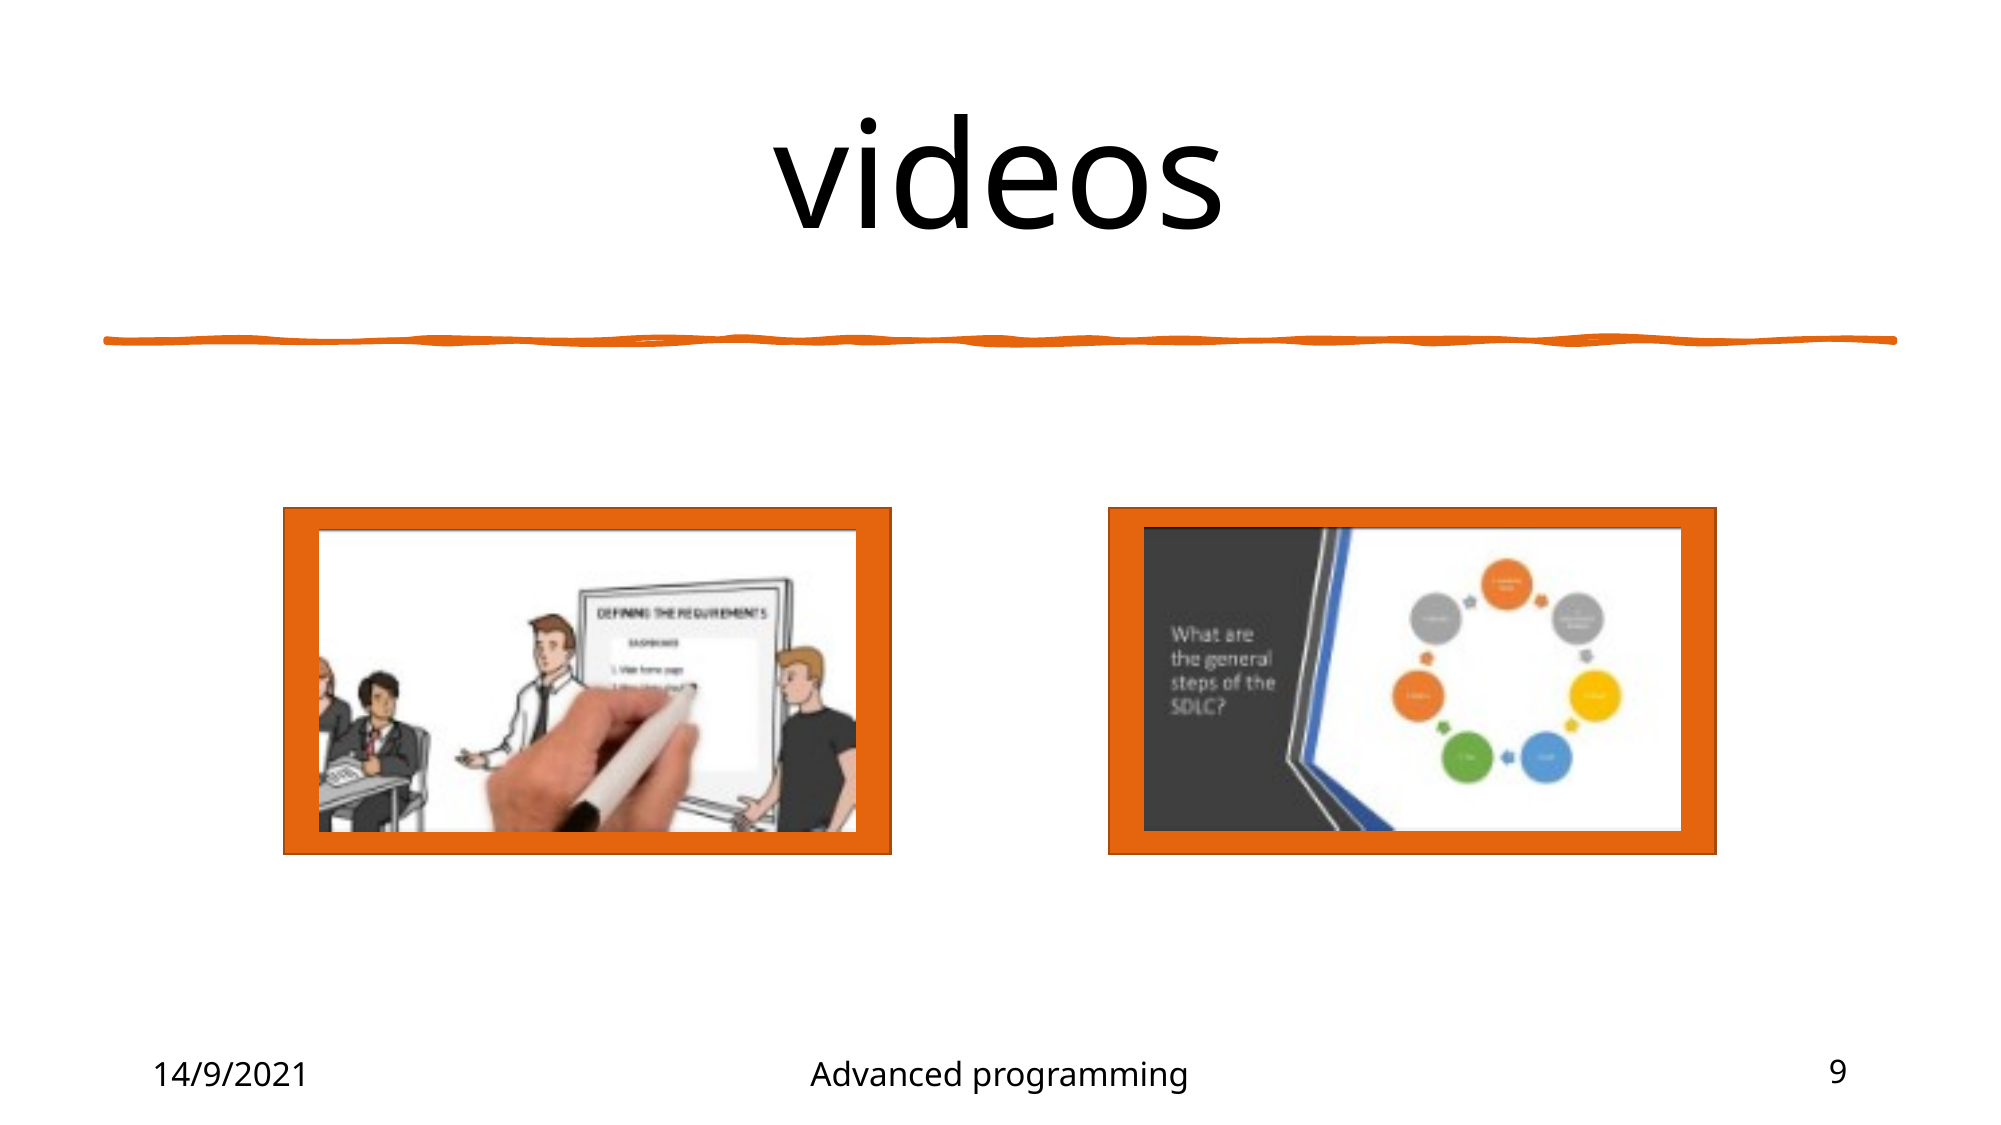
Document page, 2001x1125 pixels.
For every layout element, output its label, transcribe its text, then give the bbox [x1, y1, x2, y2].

text_box [1108, 507, 1717, 855]
title videos [137, 59, 1863, 278]
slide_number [137, 1042, 588, 1103]
slide_number 9 [1412, 1042, 1863, 1103]
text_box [1143, 527, 1682, 832]
text_box [283, 507, 892, 855]
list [318, 528, 857, 833]
footer Advanced programming [662, 1042, 1338, 1103]
